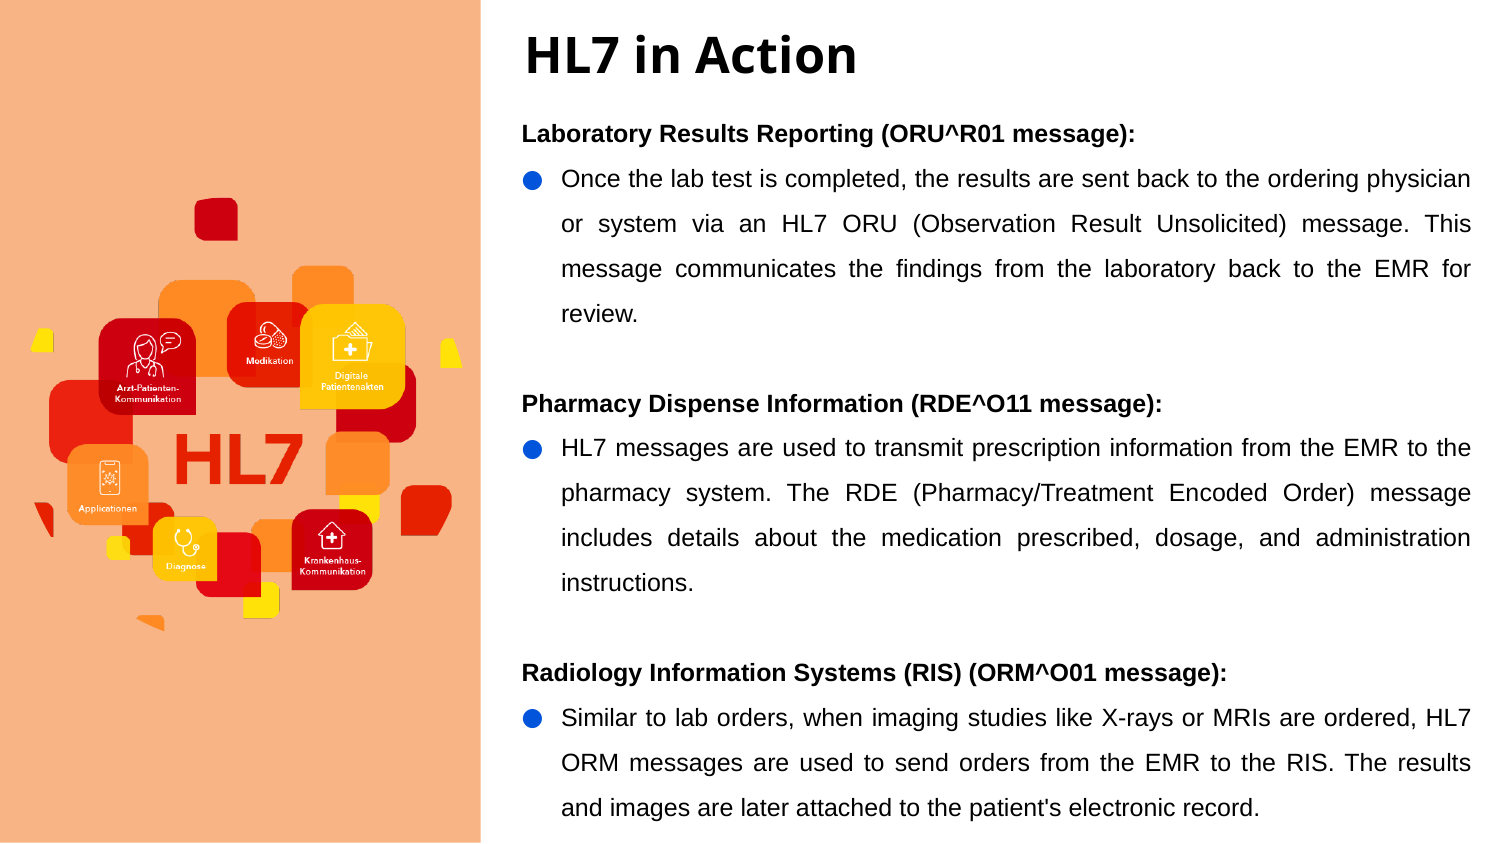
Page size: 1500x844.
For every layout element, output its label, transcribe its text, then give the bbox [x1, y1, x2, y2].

text_box Laboratory Results Reporting (ORU^R01 message): Once the lab test is completed, the results are sent back to the ordering physician or system via an HL7 ORU (Observation Result Unsolicited) message. This message communicates the findings from the laboratory back to the EMR for review. Pharmacy Dispense Information (RDE^O11 message): HL7 messages are used to transmit prescription information from the EMR to the pharmacy system. The RDE (Pharmacy/Treatment Encoded Order) message includes details about the medication prescribed, dosage, and administration instructions. Radiology Information Systems (RIS) (ORM^O01 message): Similar to lab orders, when imaging studies like X-rays or MRIs are ordered, HL7 ORM messages are used to send orders from the EMR to the RIS. The results and images are later attached to the patient's electronic record. [480, 95, 1489, 829]
picture [18, 195, 470, 647]
text_box [0, 0, 481, 843]
title HL7 in Action [509, 22, 1336, 85]
